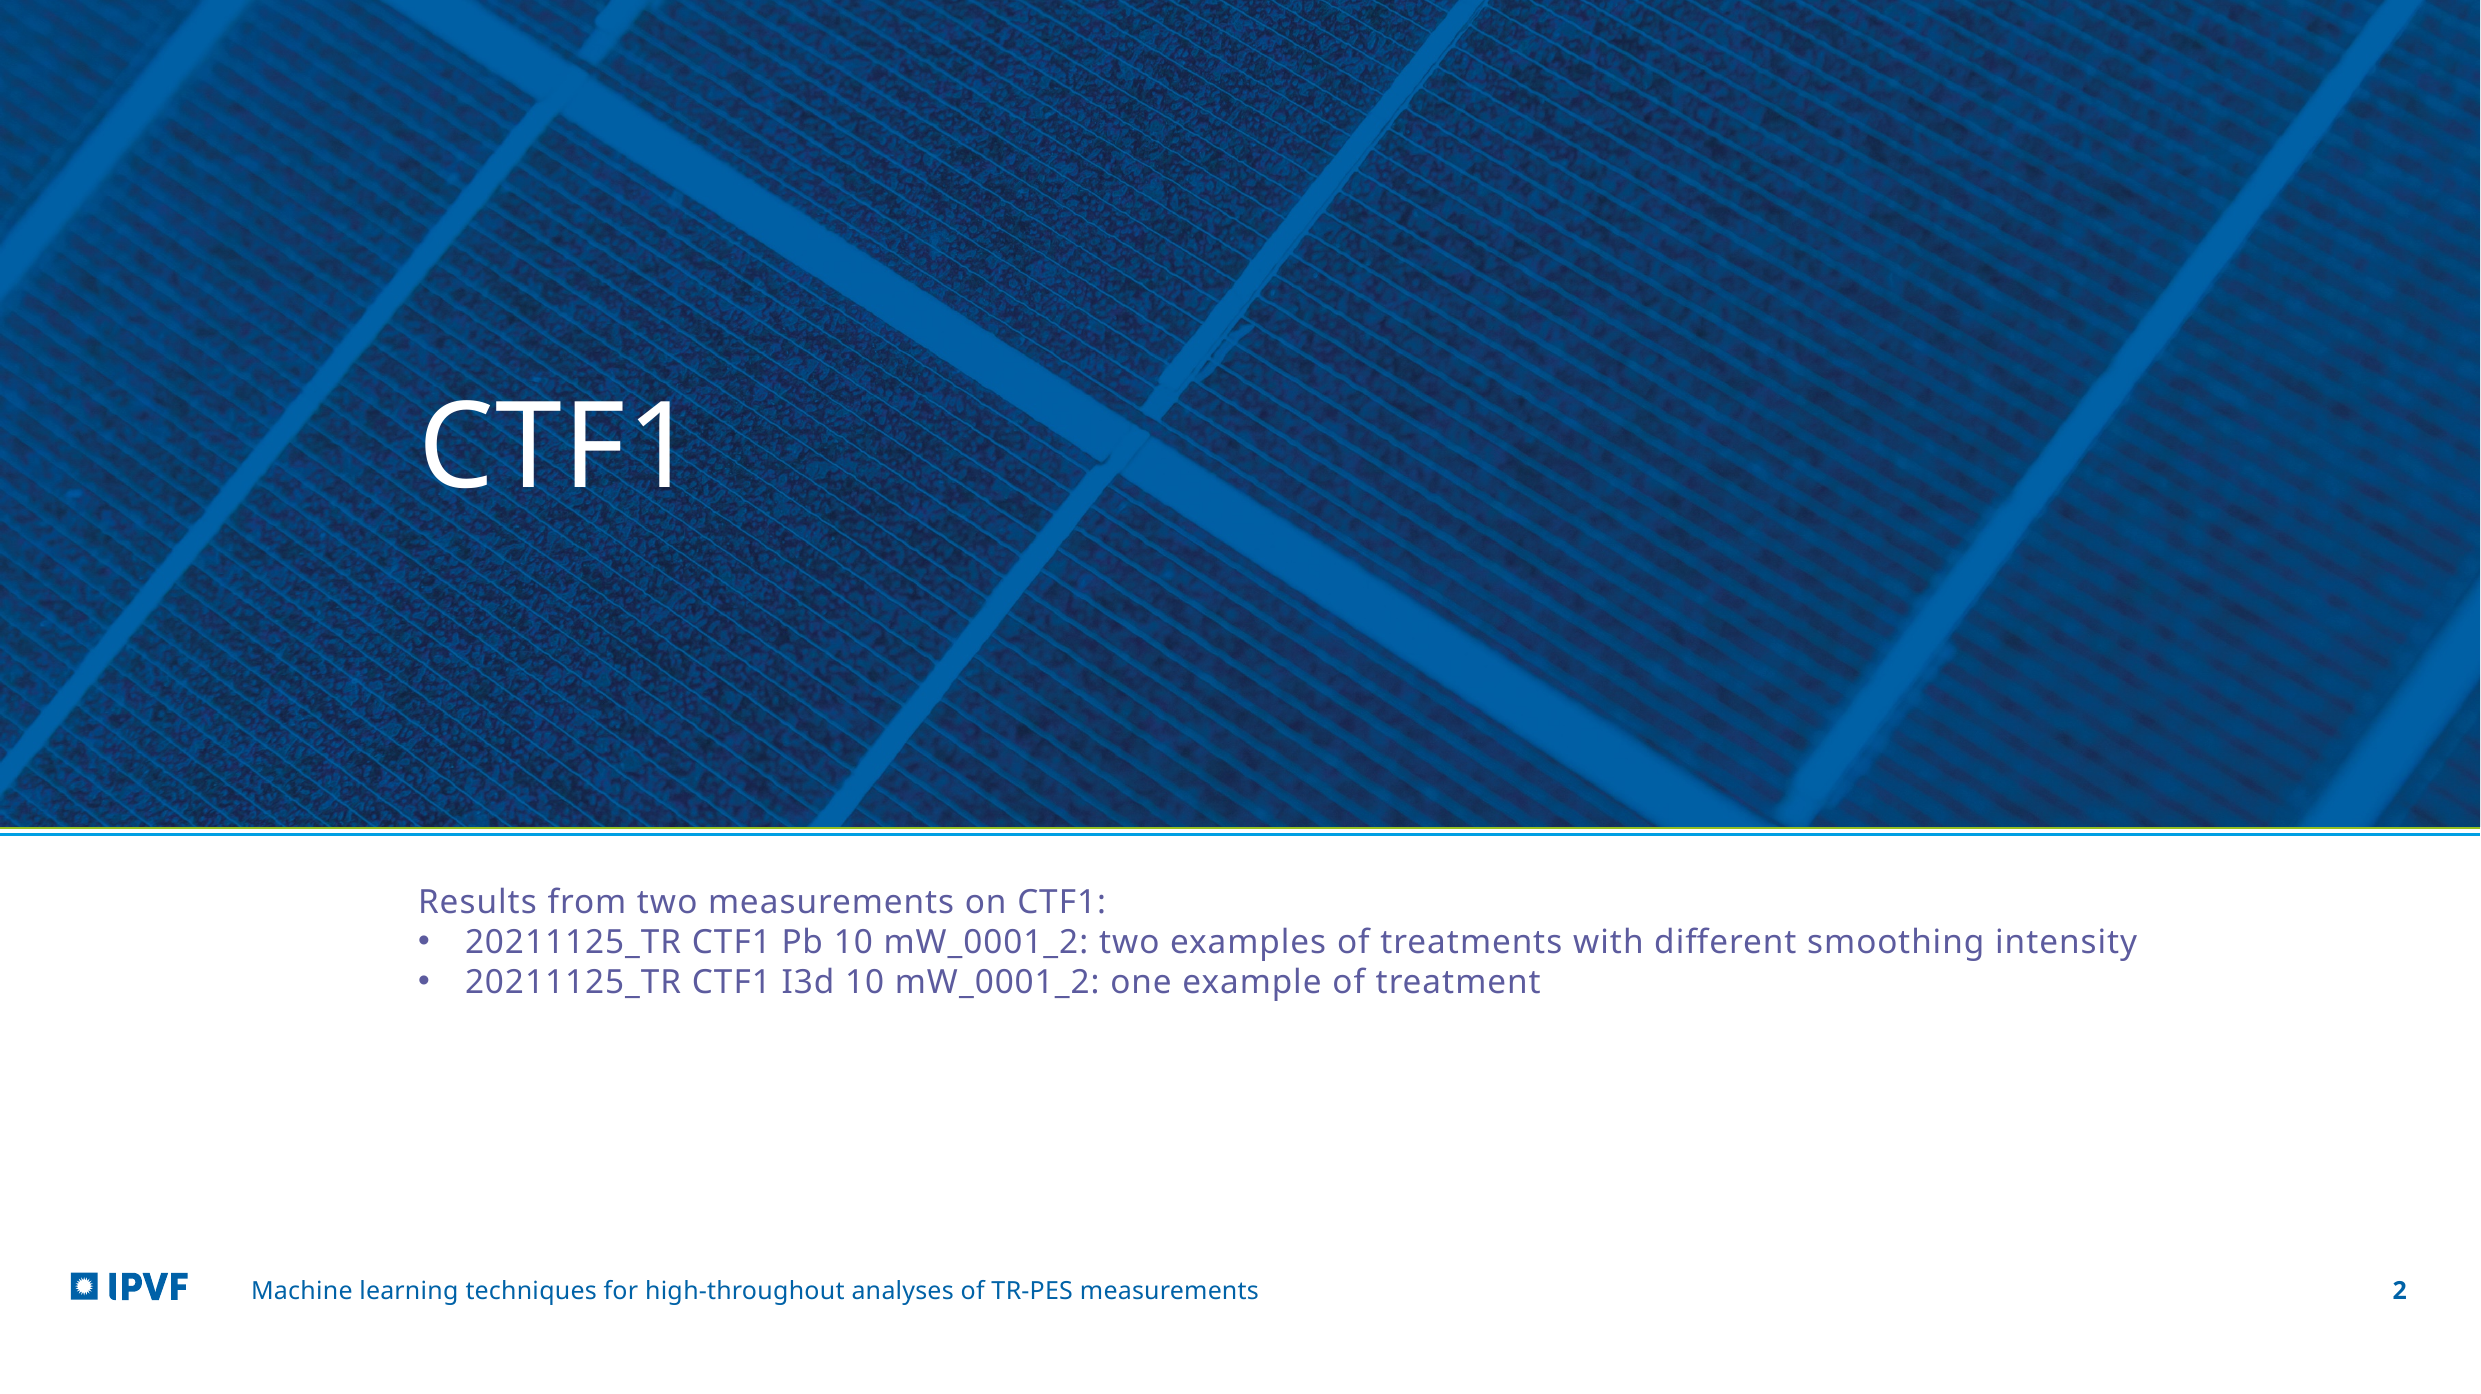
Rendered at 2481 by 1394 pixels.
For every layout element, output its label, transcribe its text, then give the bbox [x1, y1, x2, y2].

list Results from two measurements on CTF1: 20211125_TR CTF1 Pb 10 mW_0001_2: two examples of treatments with different smoothing intensity 20211125_TR CTF1 I3d 10 mW_0001_2: one example of treatment [403, 873, 2236, 1124]
slide_number 2 [2272, 1254, 2422, 1329]
picture [0, 0, 2481, 827]
